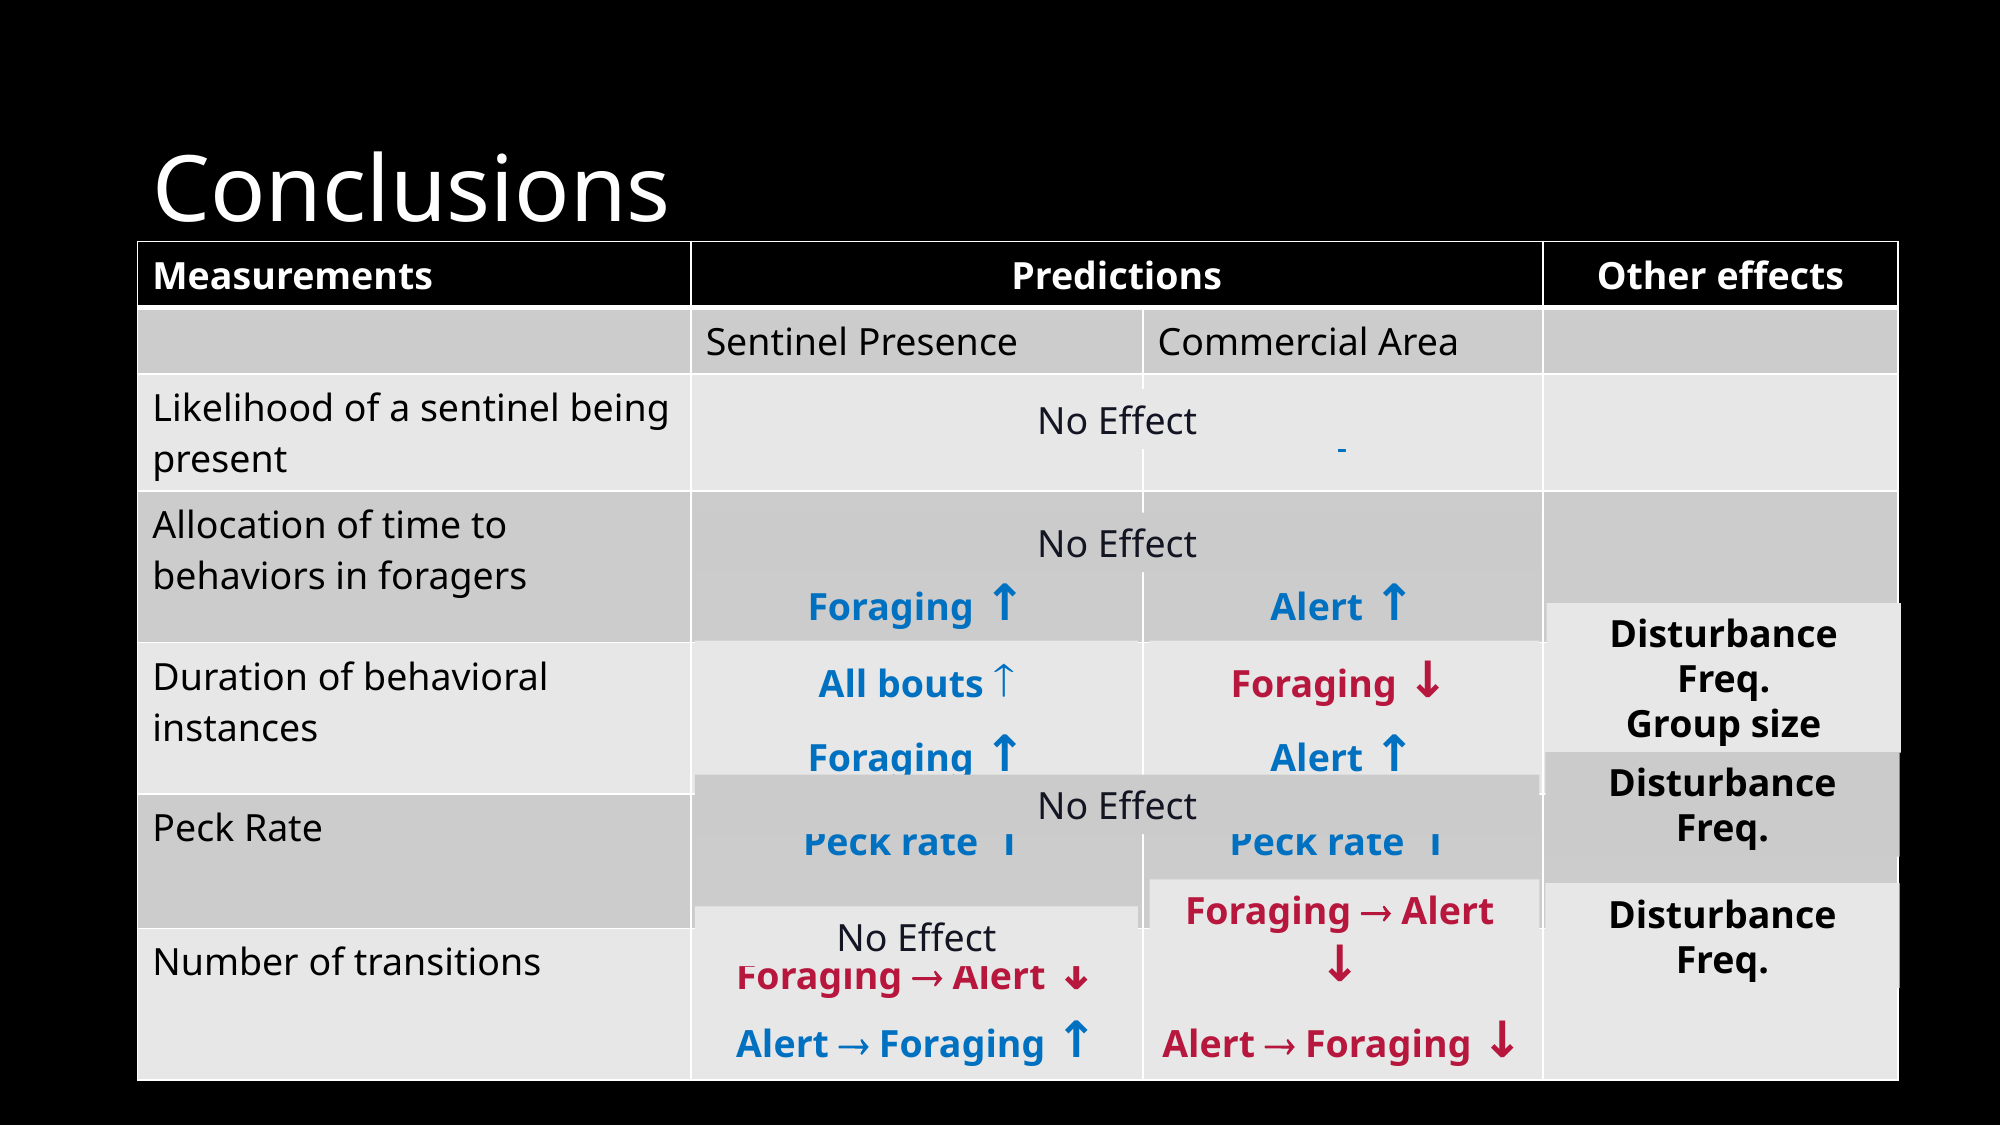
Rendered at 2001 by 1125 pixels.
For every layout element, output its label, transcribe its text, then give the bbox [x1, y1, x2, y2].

table_header Predictions [692, 242, 1542, 305]
text_box Disturbance Freq. Group size [1546, 603, 1901, 753]
table_cell [138, 310, 690, 373]
table_header Measurements [138, 242, 690, 305]
text_box No Effect [694, 906, 1138, 967]
table_cell Number of transitions [138, 929, 690, 1079]
table_cell Foraging ↓ Alert ↑ [1144, 643, 1542, 793]
table_cell Likelihood of a sentinel being present [138, 375, 690, 490]
table_cell Foraging  Alert ↑ Alert  Foraging ↓ [1144, 929, 1542, 1079]
text_box No Effect [694, 512, 1540, 573]
table_cell Peck Rate [138, 795, 690, 928]
table_cell Alert ↓ Foraging ↑ [692, 643, 1142, 793]
table_cell Commercial Area [1144, 310, 1542, 373]
text_box Foraging  Alert ↓ [1149, 879, 1540, 1000]
table_cell Peck rate ↑ [1144, 795, 1542, 928]
text_box No Effect [694, 774, 1540, 835]
text_box Disturbance Freq. [1545, 883, 1900, 988]
table_cell Peck rate ↑ [692, 795, 1142, 928]
table_cell Alert ↓ Foraging ↑ [692, 492, 1142, 642]
text_box No Effect [694, 389, 1540, 449]
text_box All bouts  [694, 640, 1138, 716]
title Conclusions [137, 134, 1863, 241]
table_cell [1544, 929, 1897, 1079]
table_cell [1544, 375, 1897, 490]
table_cell [692, 375, 1142, 490]
text_box Foraging ↓ [1149, 640, 1540, 716]
table_cell Duration of behavioral instances [138, 643, 690, 793]
table_cell Allocation of time to behaviors in foragers [138, 492, 690, 642]
table_cell Foraging ↓ Alert ↑ [1144, 492, 1542, 642]
table_cell [1544, 310, 1897, 373]
table_header Other effects [1544, 242, 1897, 305]
table_cell [1544, 492, 1897, 642]
table_cell Foraging  Alert ↓ Alert  Foraging ↑ [692, 929, 1142, 1079]
table_cell ↑ [1144, 375, 1542, 490]
table_cell [1544, 795, 1897, 928]
table_cell Sentinel Presence [692, 310, 1142, 373]
text_box Disturbance Freq. [1545, 752, 1900, 857]
